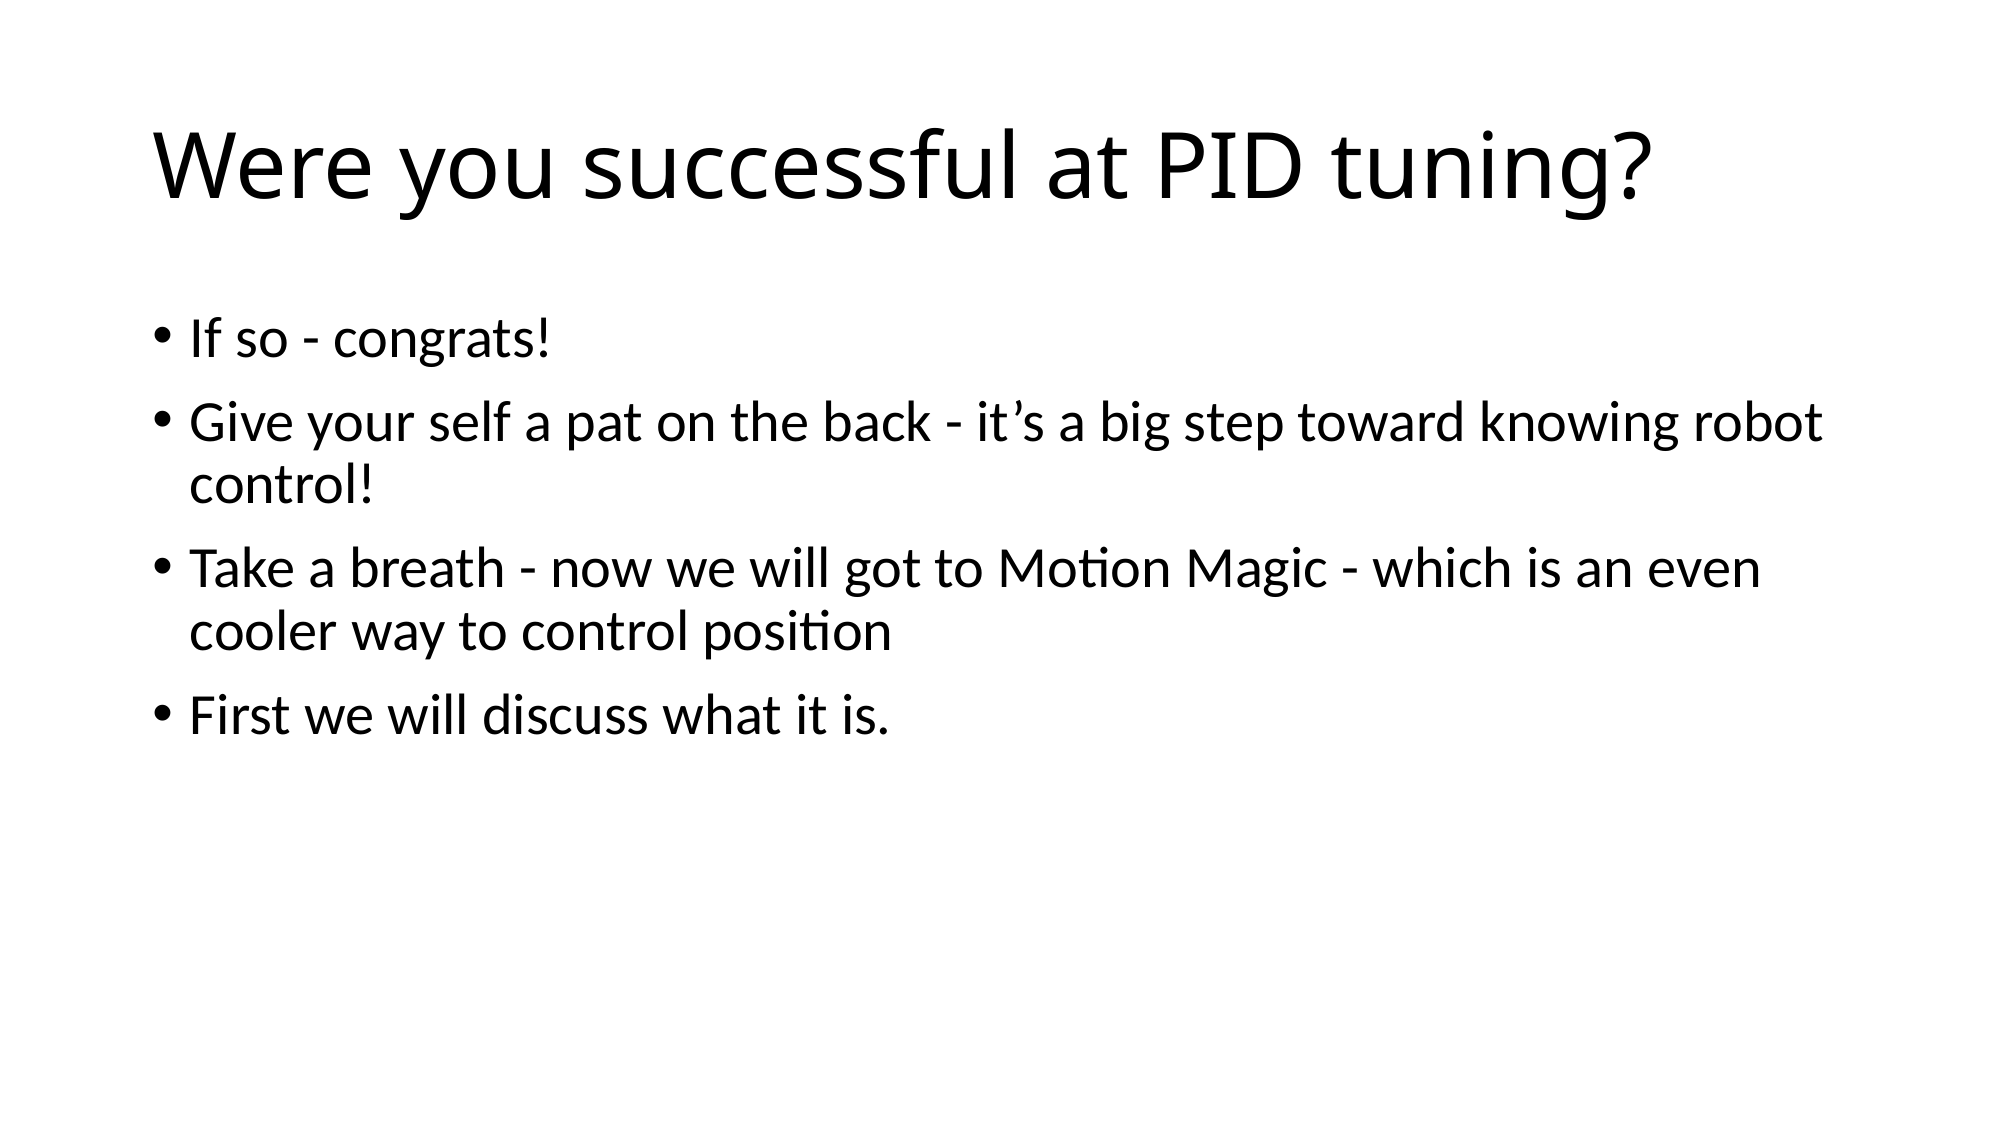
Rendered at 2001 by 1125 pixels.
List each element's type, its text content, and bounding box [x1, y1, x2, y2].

list If so - congrats! Give your self a pat on the back - it’s a big step toward knowing robot control! Take a breath - now we will got to Motion Magic - which is an even cooler way to control position First we will discuss what it is. [137, 299, 1863, 1014]
title Were you successful at PID tuning? [137, 59, 1863, 278]
